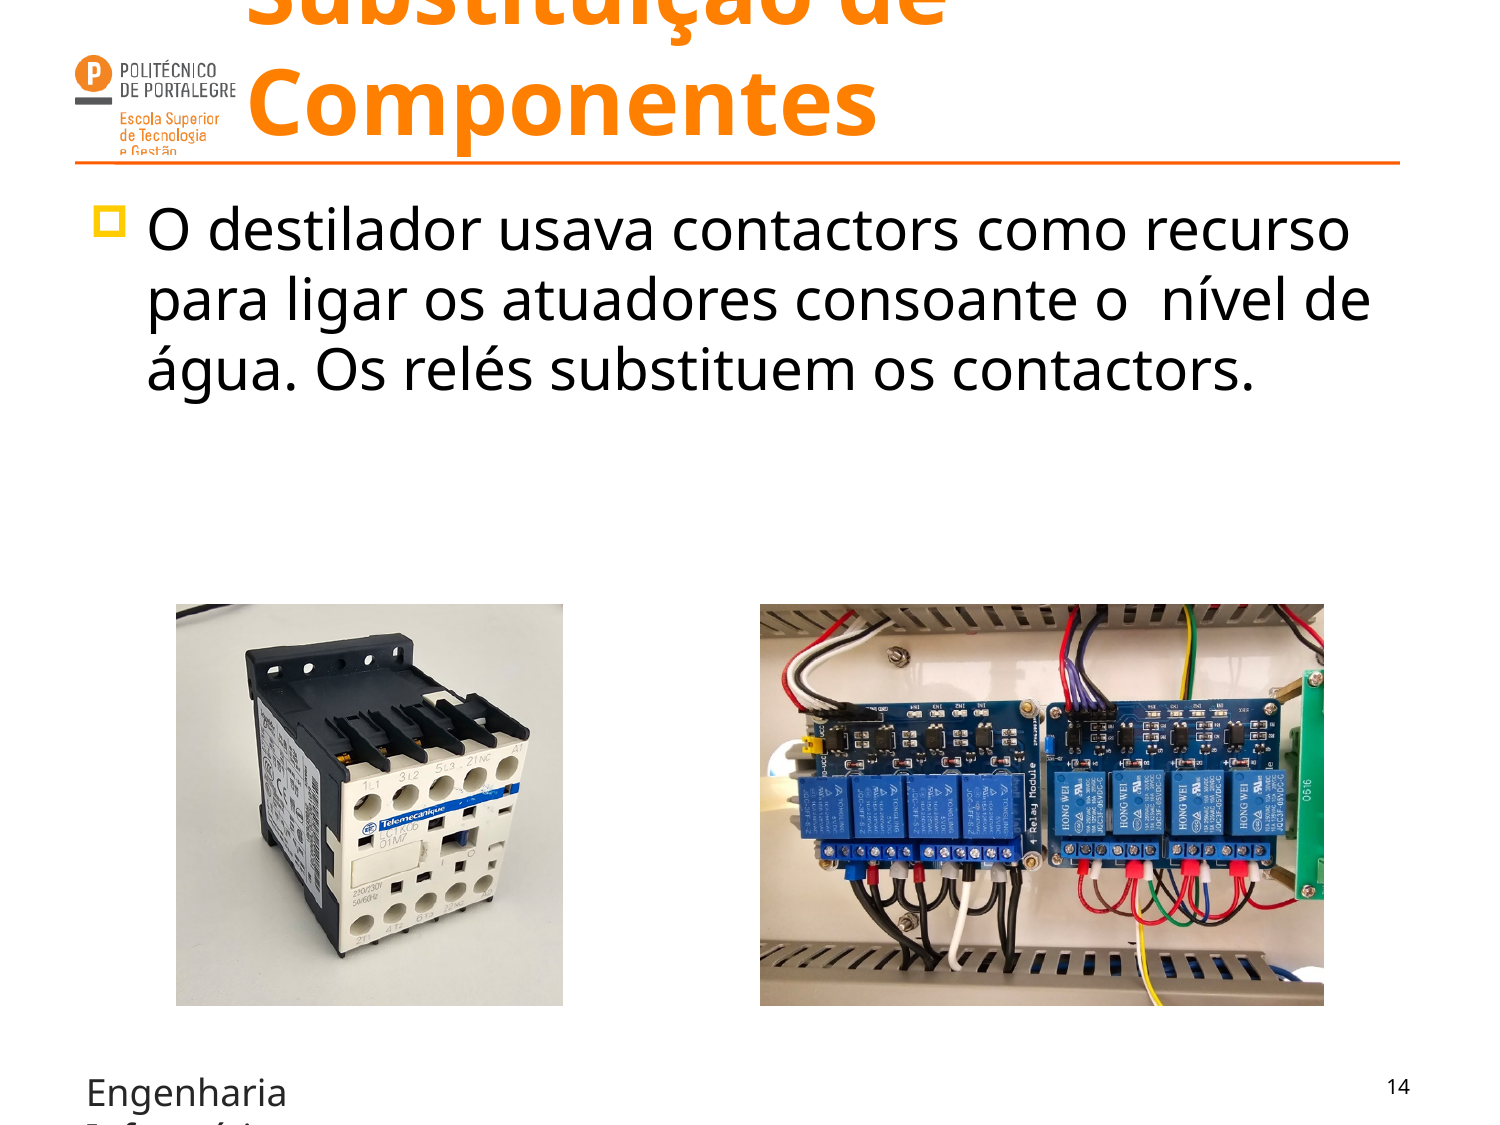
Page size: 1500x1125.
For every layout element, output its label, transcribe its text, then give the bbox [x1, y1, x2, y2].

list O destilador usava contactors como recurso para ligar os atuadores consoante o nível de água. Os relés substituem os contactors. [74, 184, 1426, 1006]
title Substituição de Componentes [229, 45, 1448, 162]
picture [176, 603, 563, 1006]
picture [759, 603, 1324, 1006]
slide_number 14 [1074, 1065, 1426, 1120]
